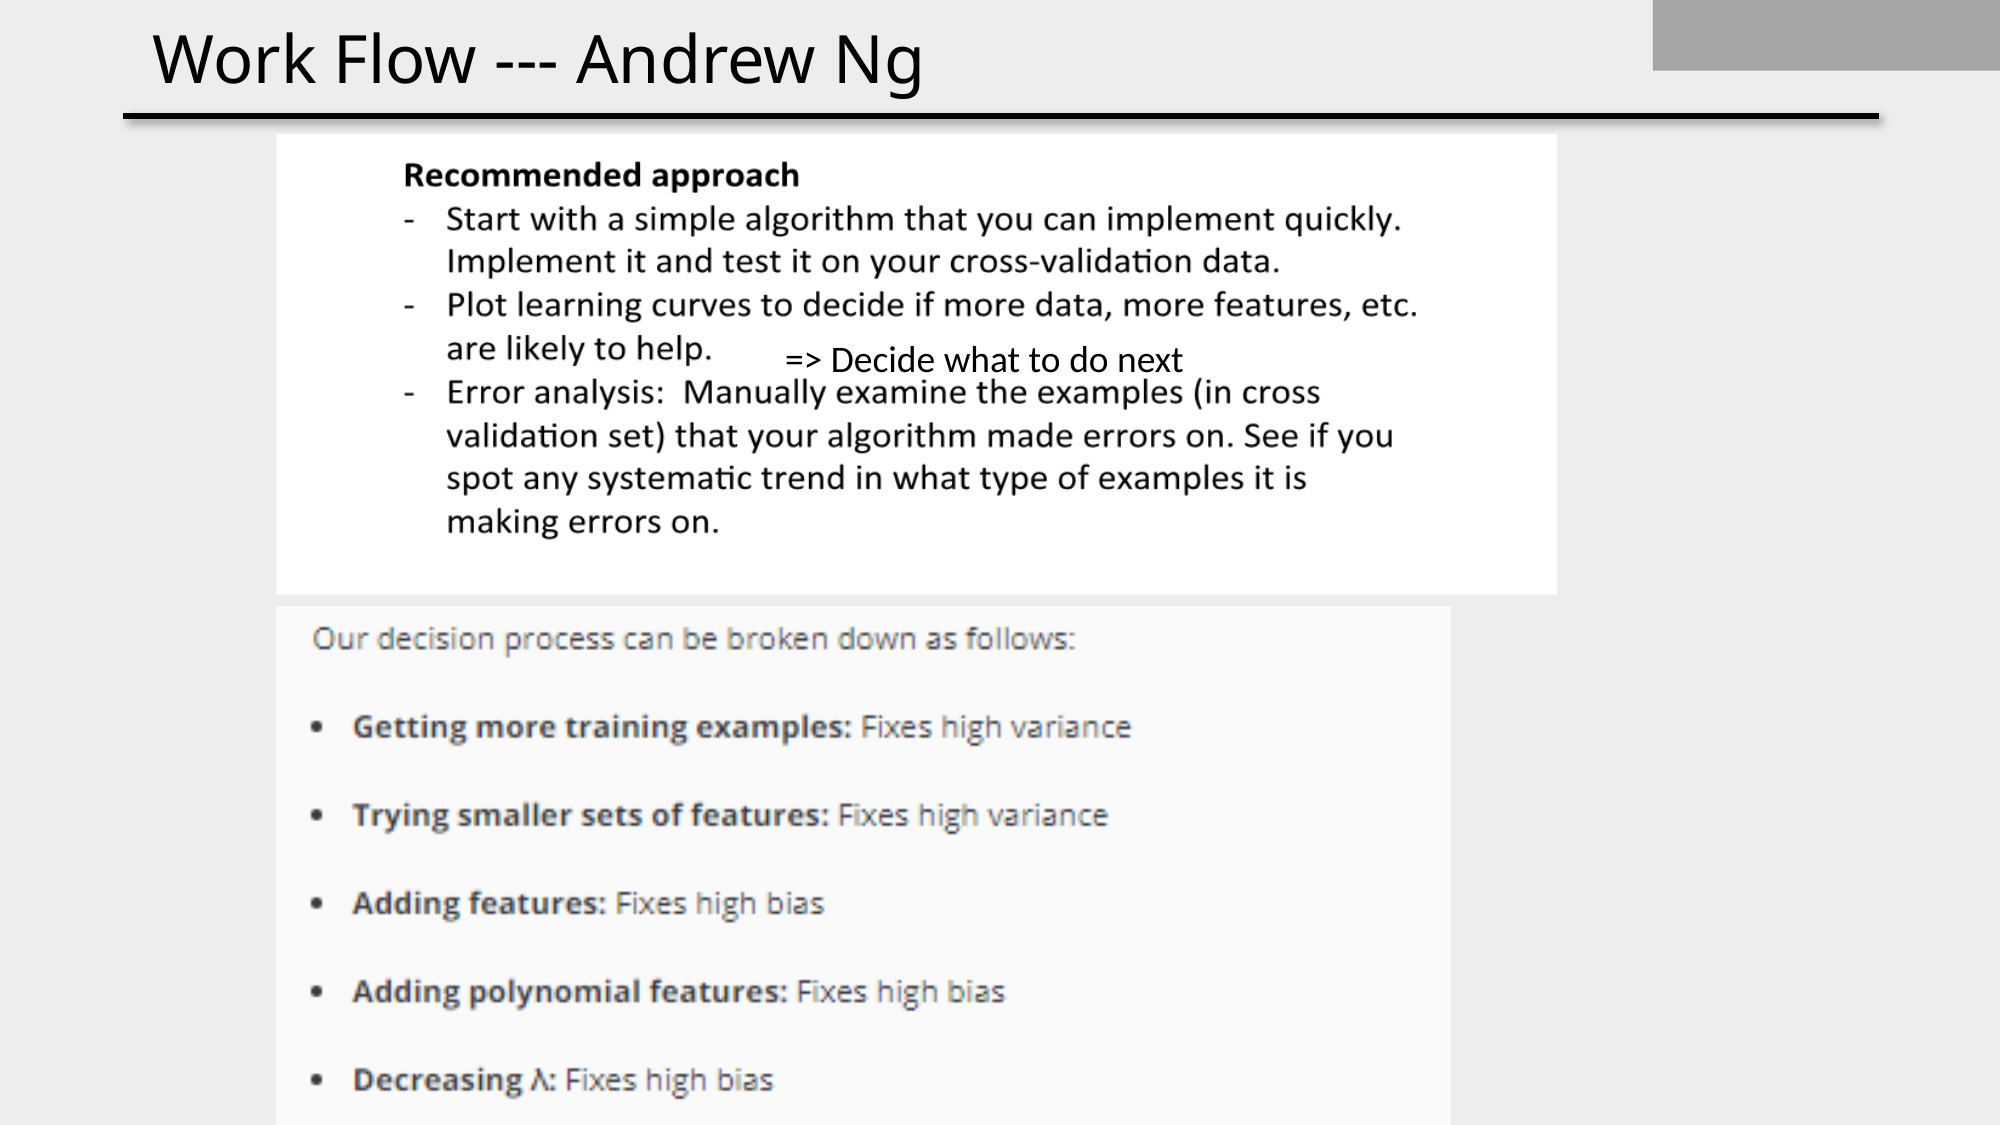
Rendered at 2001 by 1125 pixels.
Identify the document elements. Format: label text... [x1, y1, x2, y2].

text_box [276, 134, 1558, 595]
title Work Flow --- Andrew Ng [137, 11, 1863, 114]
picture [276, 606, 1451, 1125]
